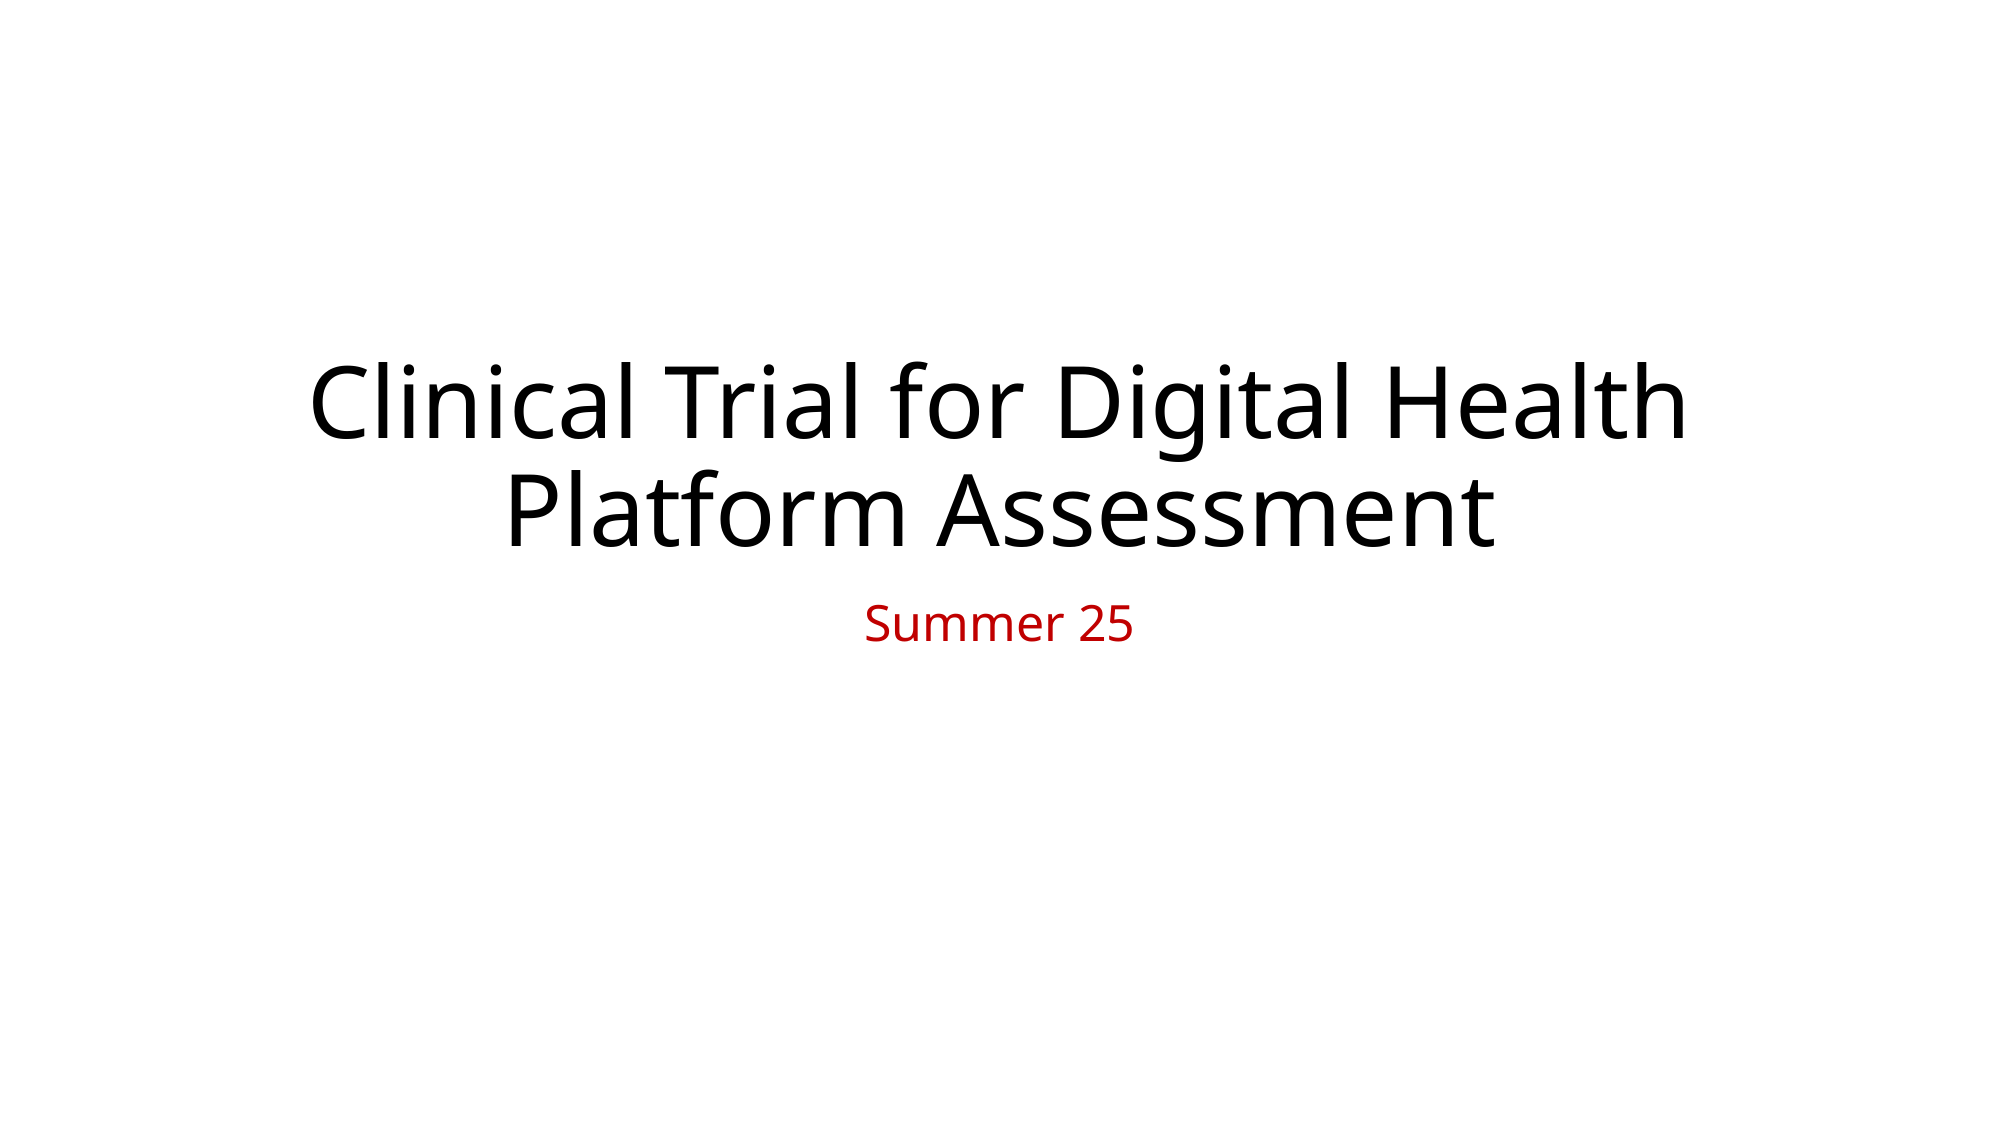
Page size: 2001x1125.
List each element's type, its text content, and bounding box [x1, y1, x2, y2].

subtitle Summer 25 [249, 590, 1750, 863]
title Clinical Trial for Digital Health Platform Assessment [249, 184, 1750, 576]
